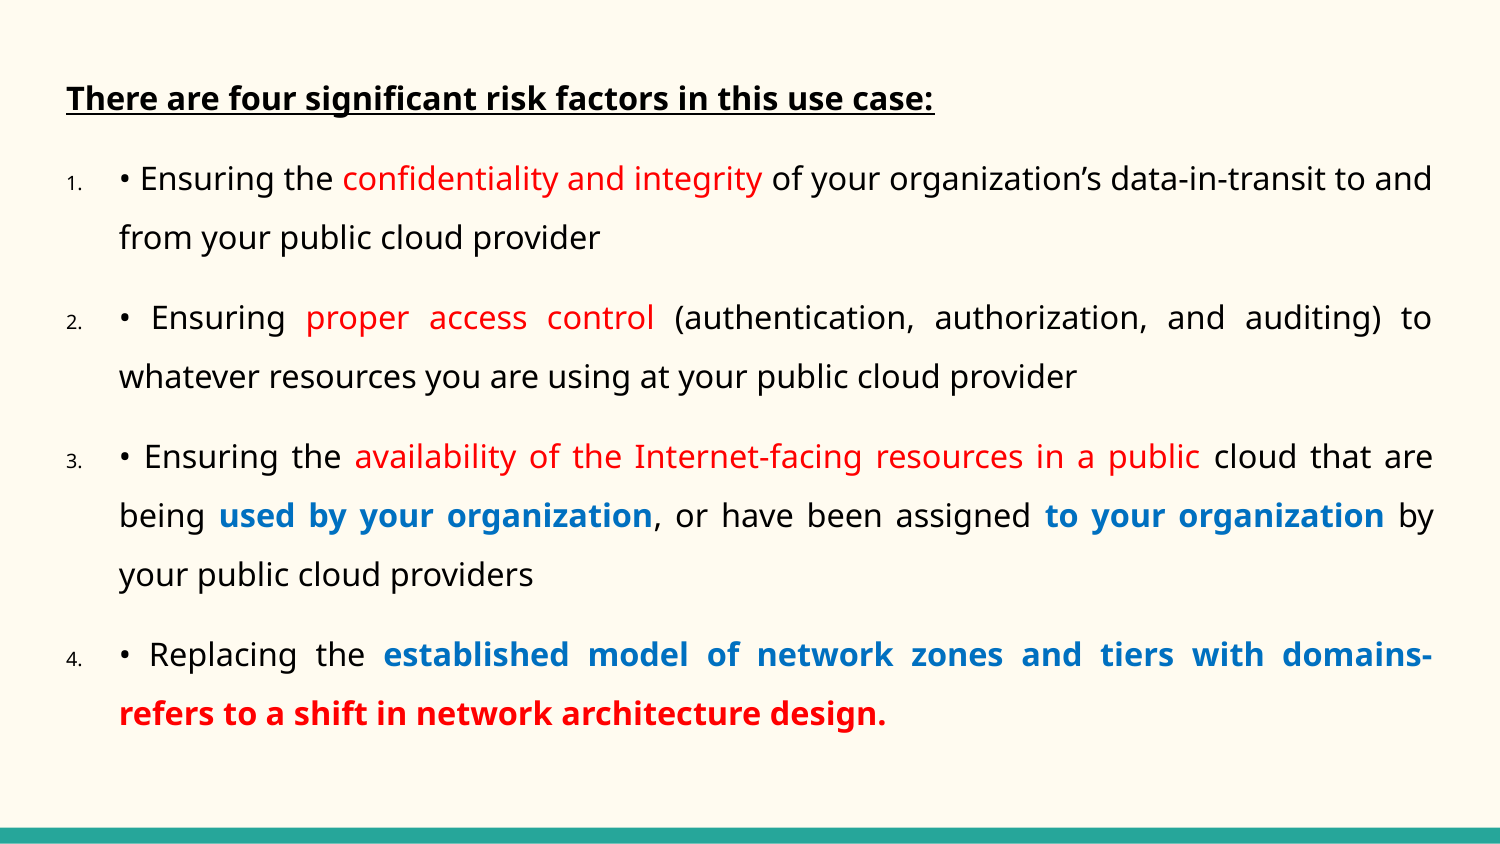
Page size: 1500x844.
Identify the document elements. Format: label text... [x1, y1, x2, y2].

list There are four significant risk factors in this use case: • Ensuring the confidentiality and integrity of your organization’s data-in-transit to and from your public cloud provider • Ensuring proper access control (authentication, authorization, and auditing) to whatever resources you are using at your public cloud provider • Ensuring the availability of the Internet-facing resources in a public cloud that are being used by your organization, or have been assigned to your organization by your public cloud providers • Replacing the established model of network zones and tiers with domains- refers to a shift in network architecture design. [51, 43, 1449, 750]
